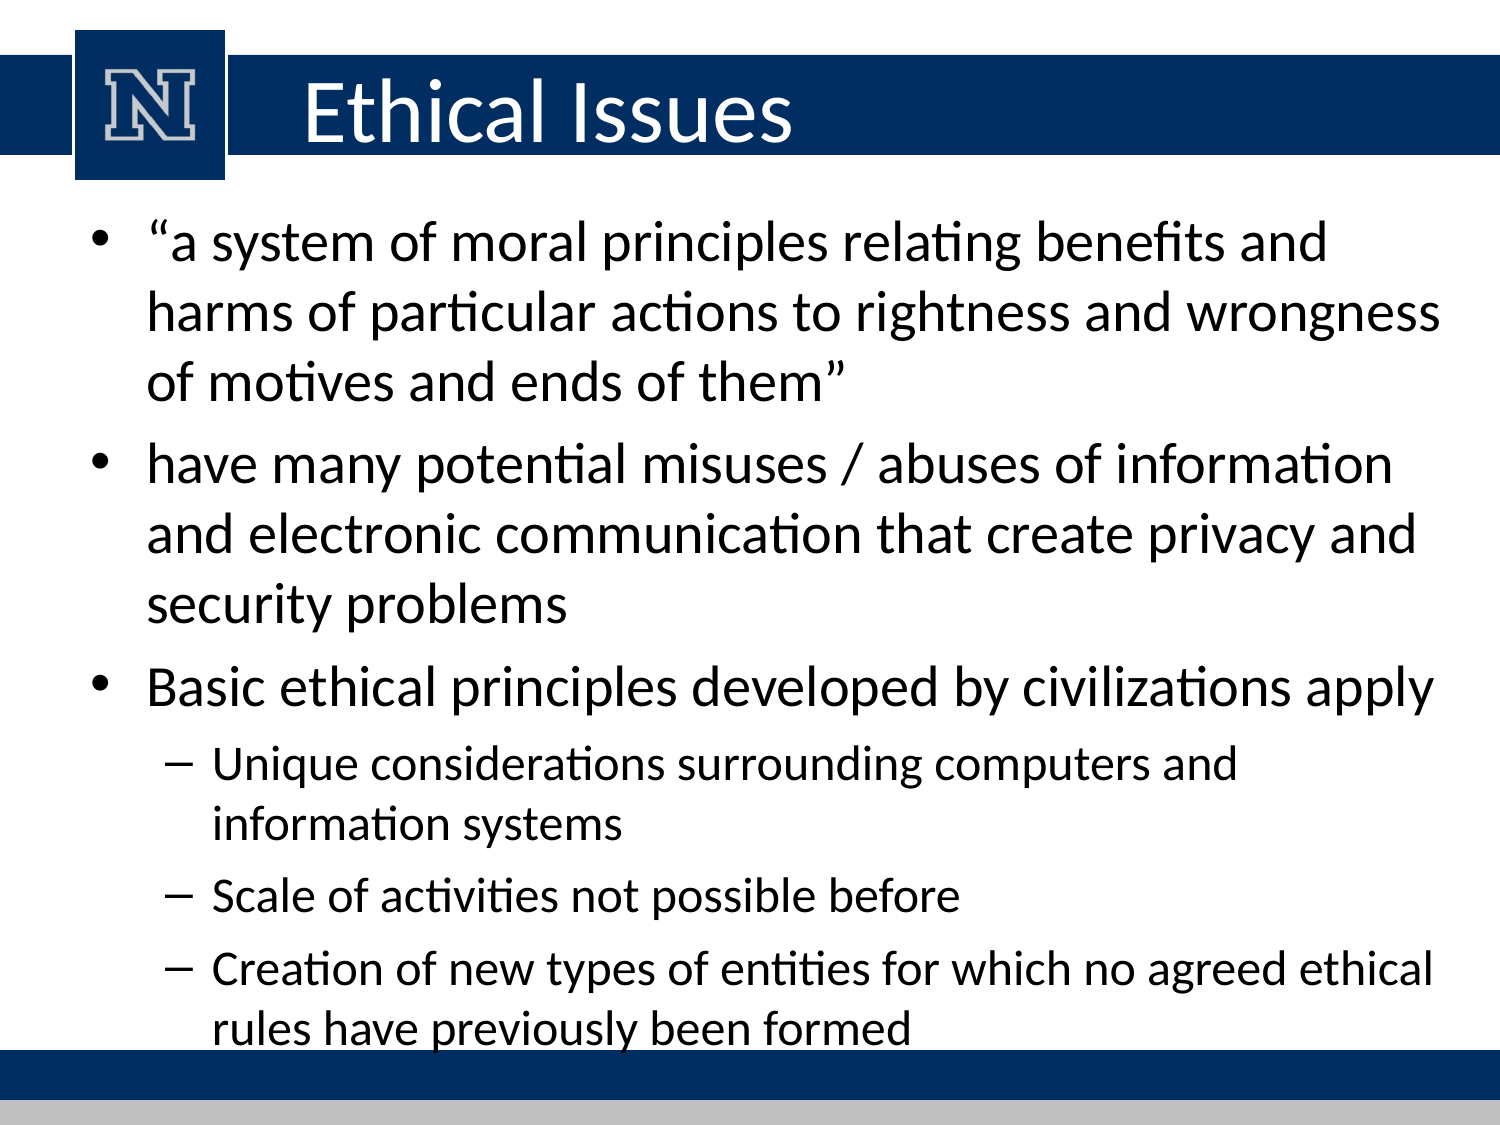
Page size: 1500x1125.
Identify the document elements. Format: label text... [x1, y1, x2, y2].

title Ethical Issues [287, 12, 1475, 200]
picture [75, 30, 225, 180]
list “a system of moral principles relating benefits and harms of particular actions to rightness and wrongness of motives and ends of them” have many potential misuses / abuses of information and electronic communication that create privacy and security problems Basic ethical principles developed by civilizations apply Unique considerations surrounding computers and information systems Scale of activities not possible before Creation of new types of entities for which no agreed ethical rules have previously been formed [75, 195, 1459, 988]
